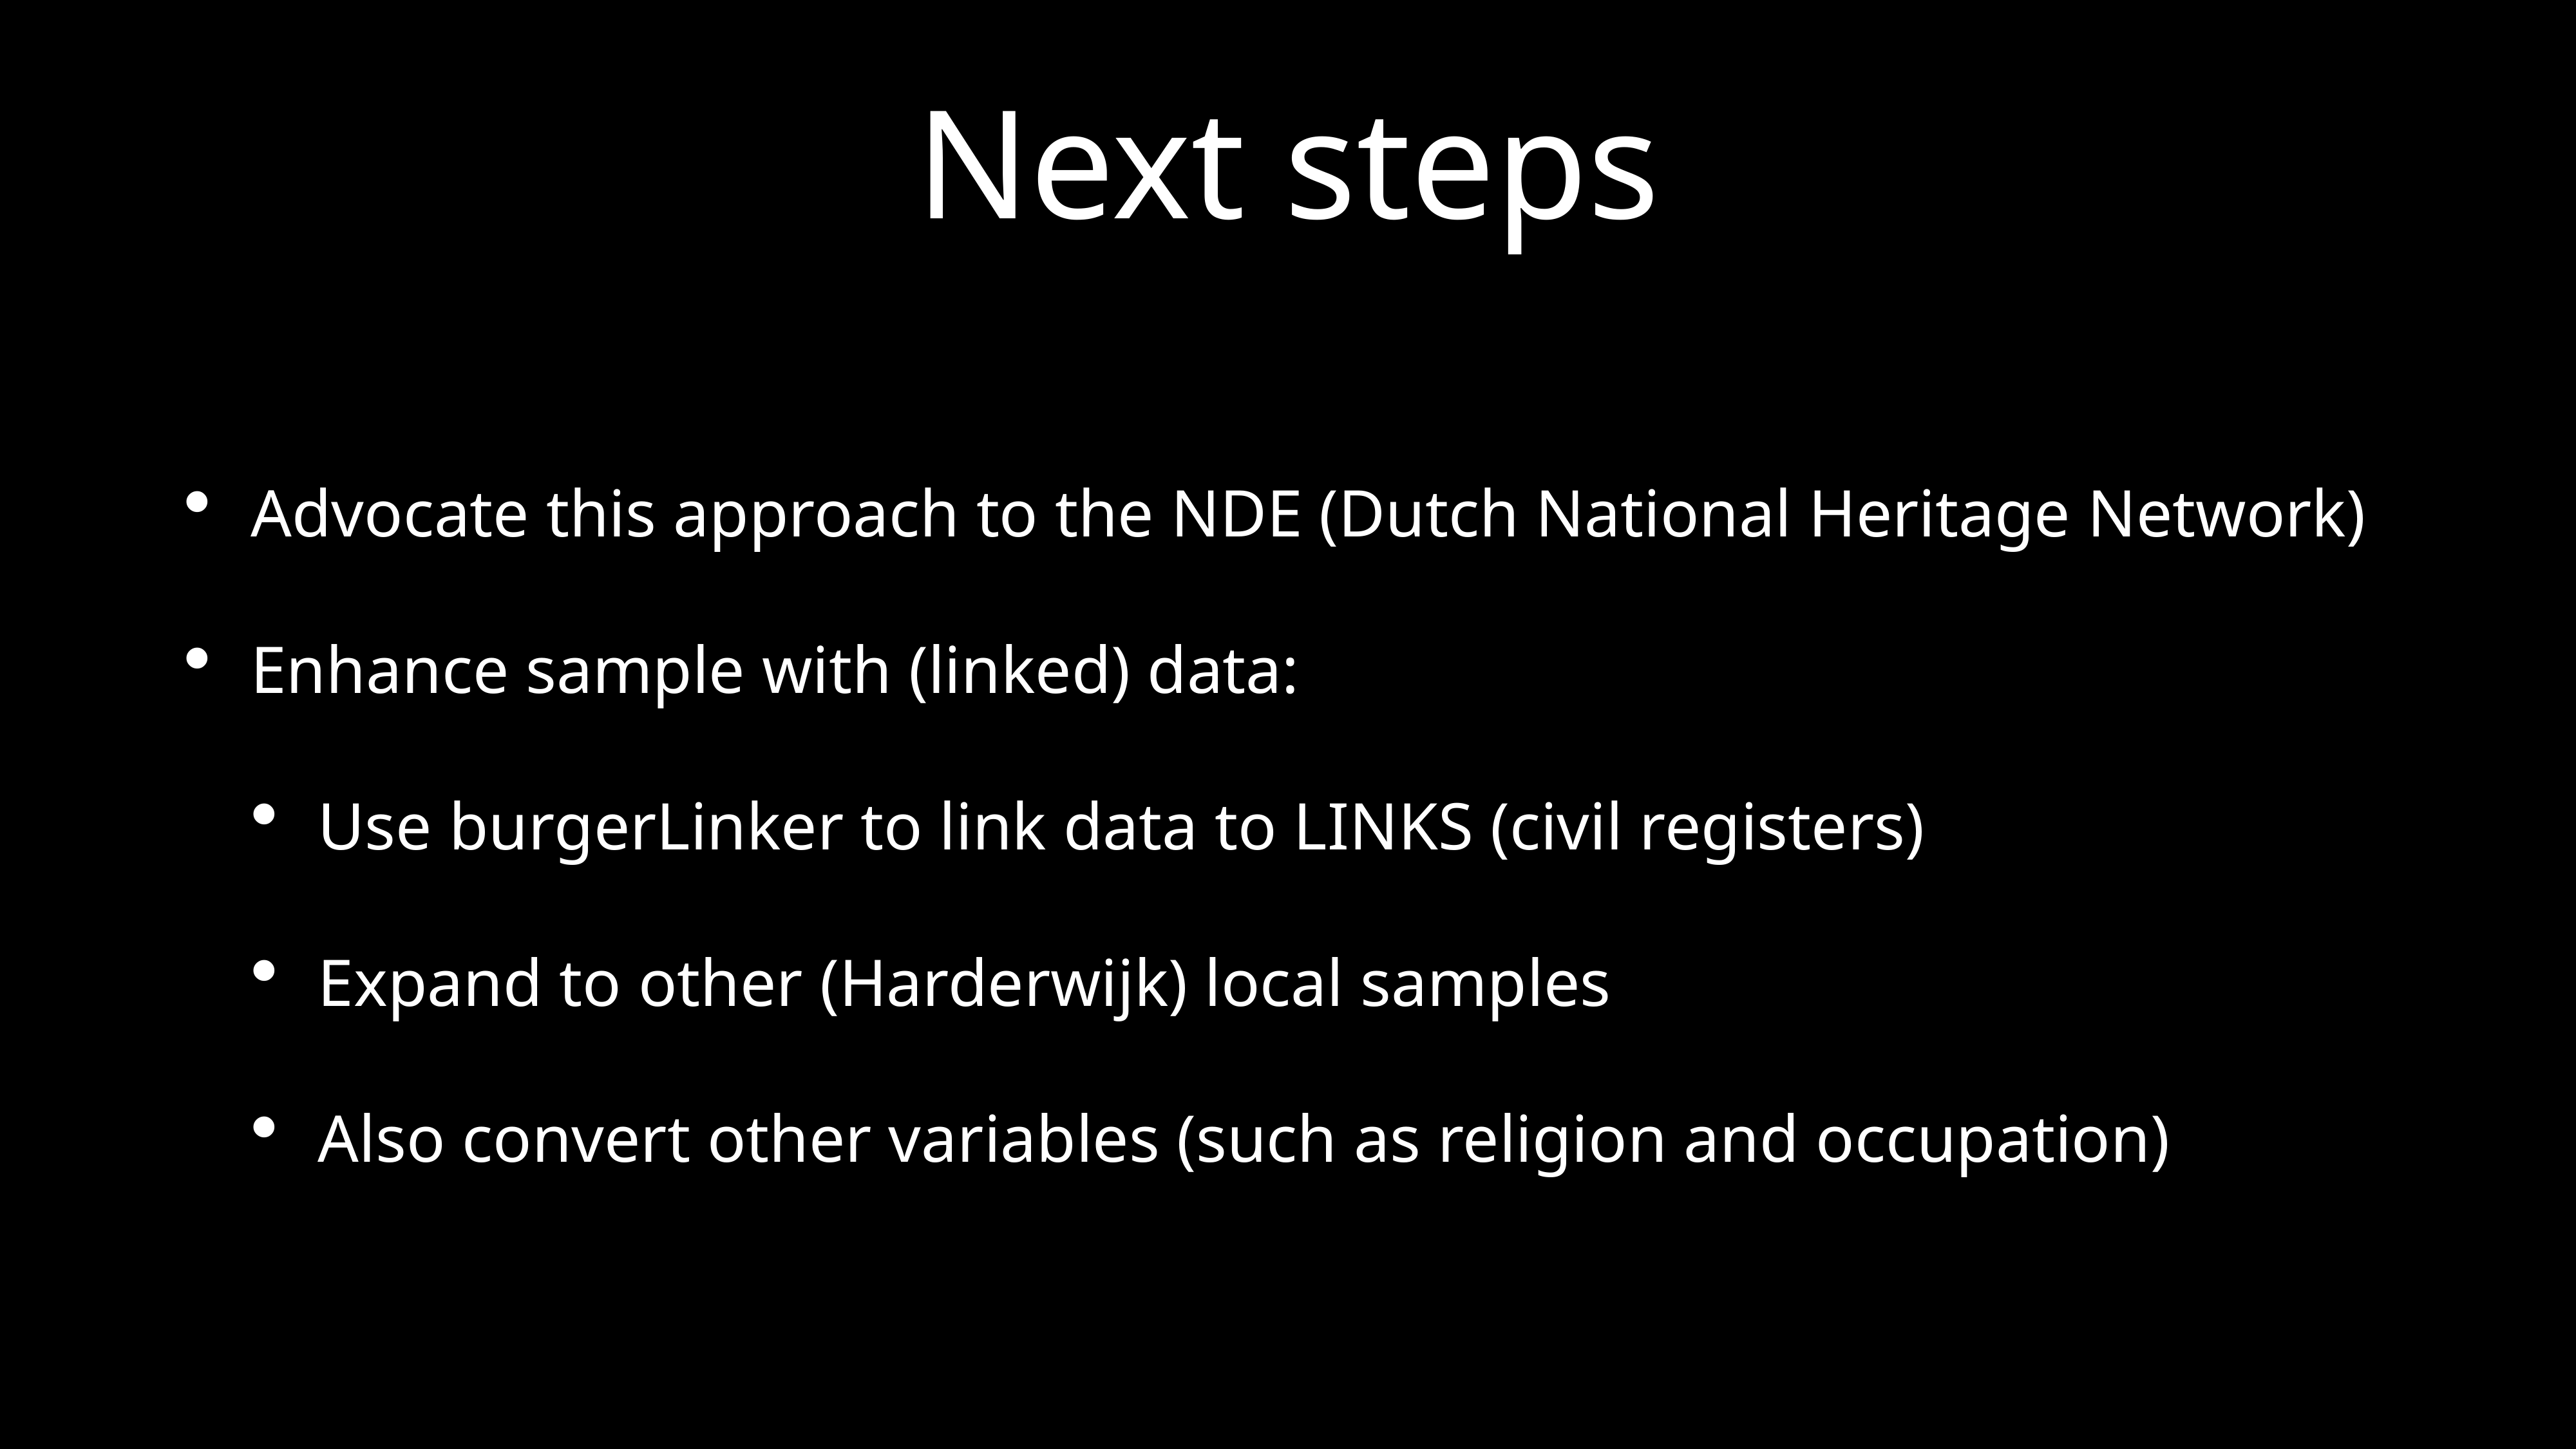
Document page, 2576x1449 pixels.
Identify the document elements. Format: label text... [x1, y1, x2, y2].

title Next steps [178, 37, 2398, 279]
list Advocate this approach to the NDE (Dutch National Heritage Network) Enhance sample with (linked) data: Use burgerLinker to link data to LINKS (civil registers) Expand to other (Harderwijk) local samples Also convert other variables (such as religion and occupation) [178, 332, 2398, 1316]
